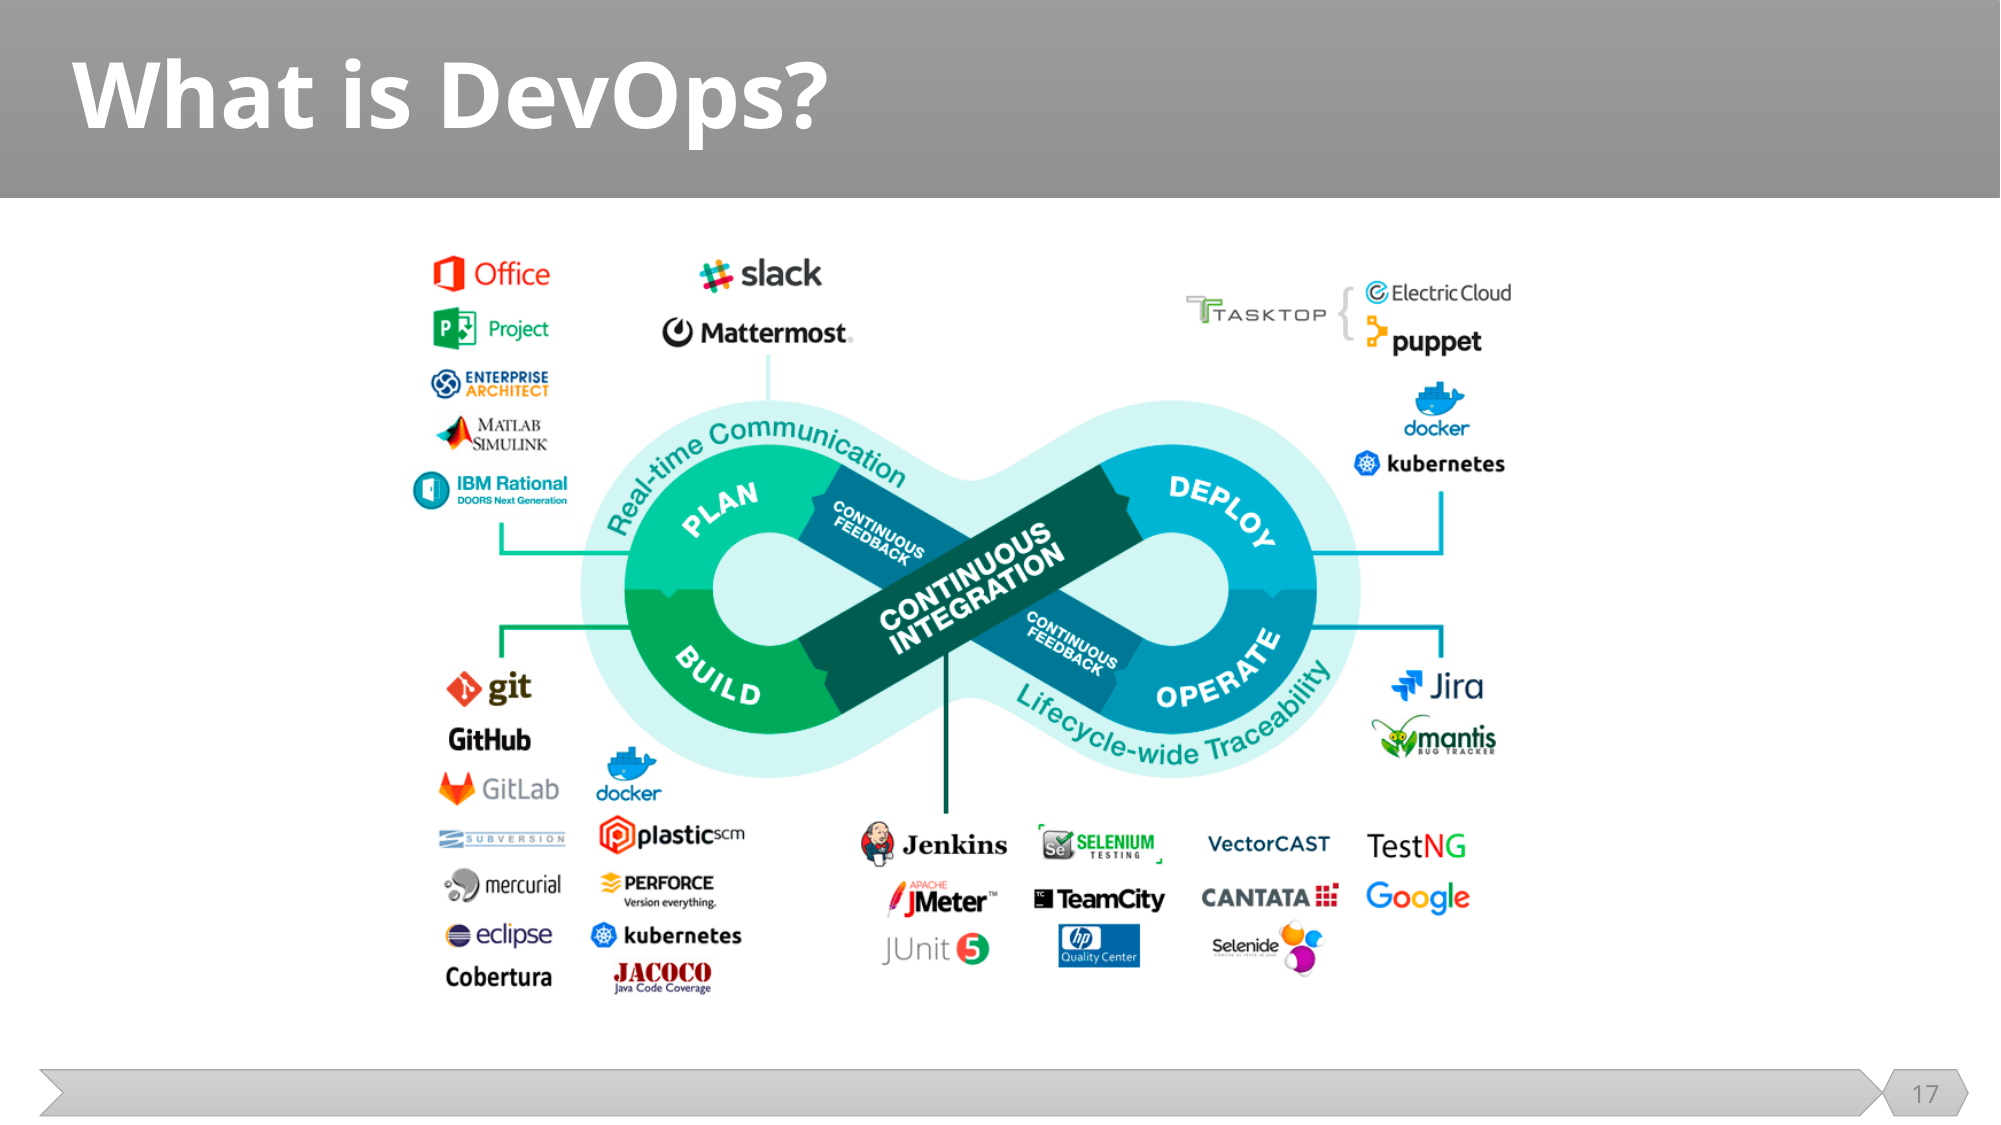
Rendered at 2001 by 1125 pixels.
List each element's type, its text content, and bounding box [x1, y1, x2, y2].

title What is DevOps? [56, 0, 1969, 199]
slide_number 17 [1882, 1065, 1969, 1125]
picture [402, 244, 1524, 996]
